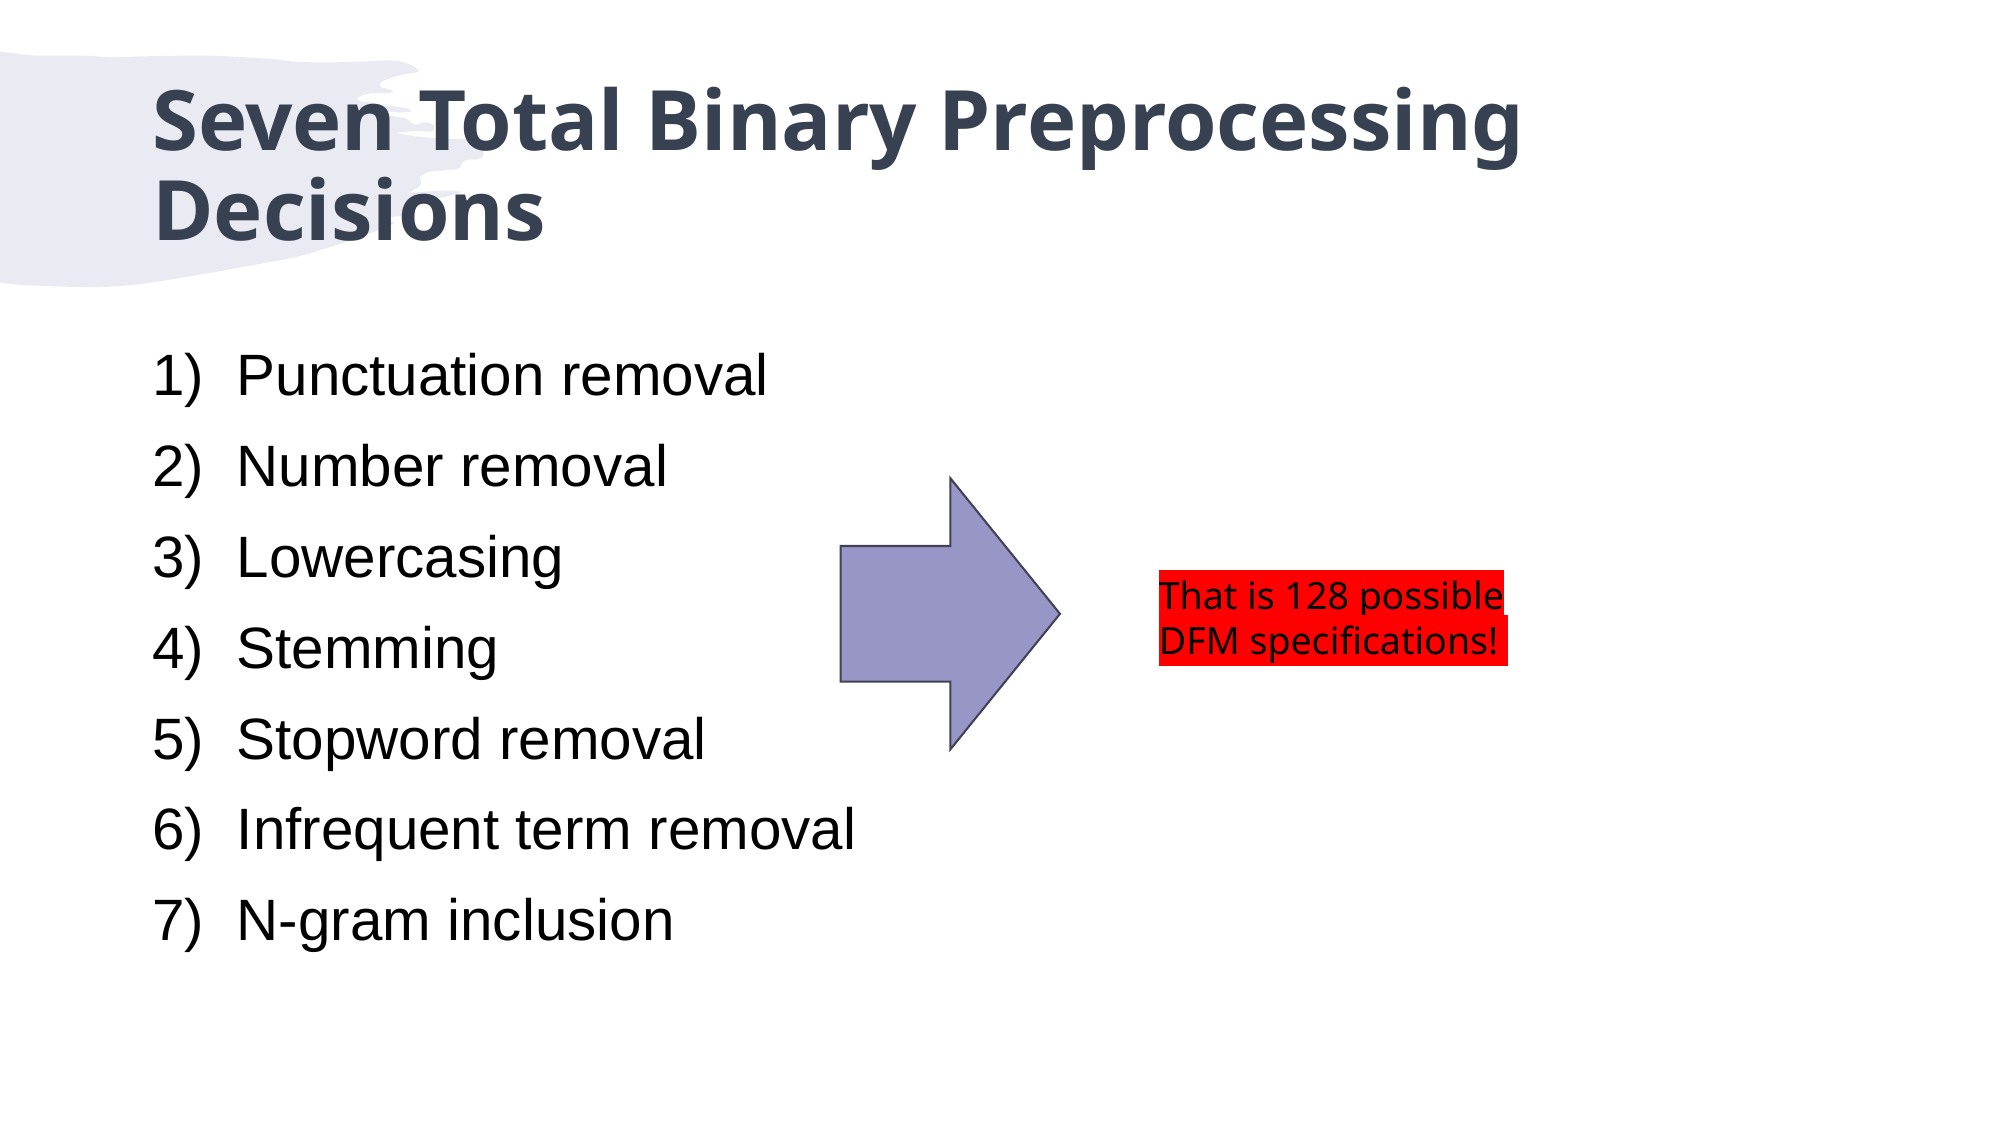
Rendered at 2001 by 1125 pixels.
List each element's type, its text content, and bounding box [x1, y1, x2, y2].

title Seven Total Binary Preprocessing Decisions [137, 59, 1863, 278]
text_box [839, 475, 1062, 753]
list Punctuation removal Number removal Lowercasing Stemming Stopword removal Infrequent term removal N-gram inclusion [137, 329, 1863, 1013]
text_box That is 128 possible DFM specifications! [1144, 565, 1547, 670]
